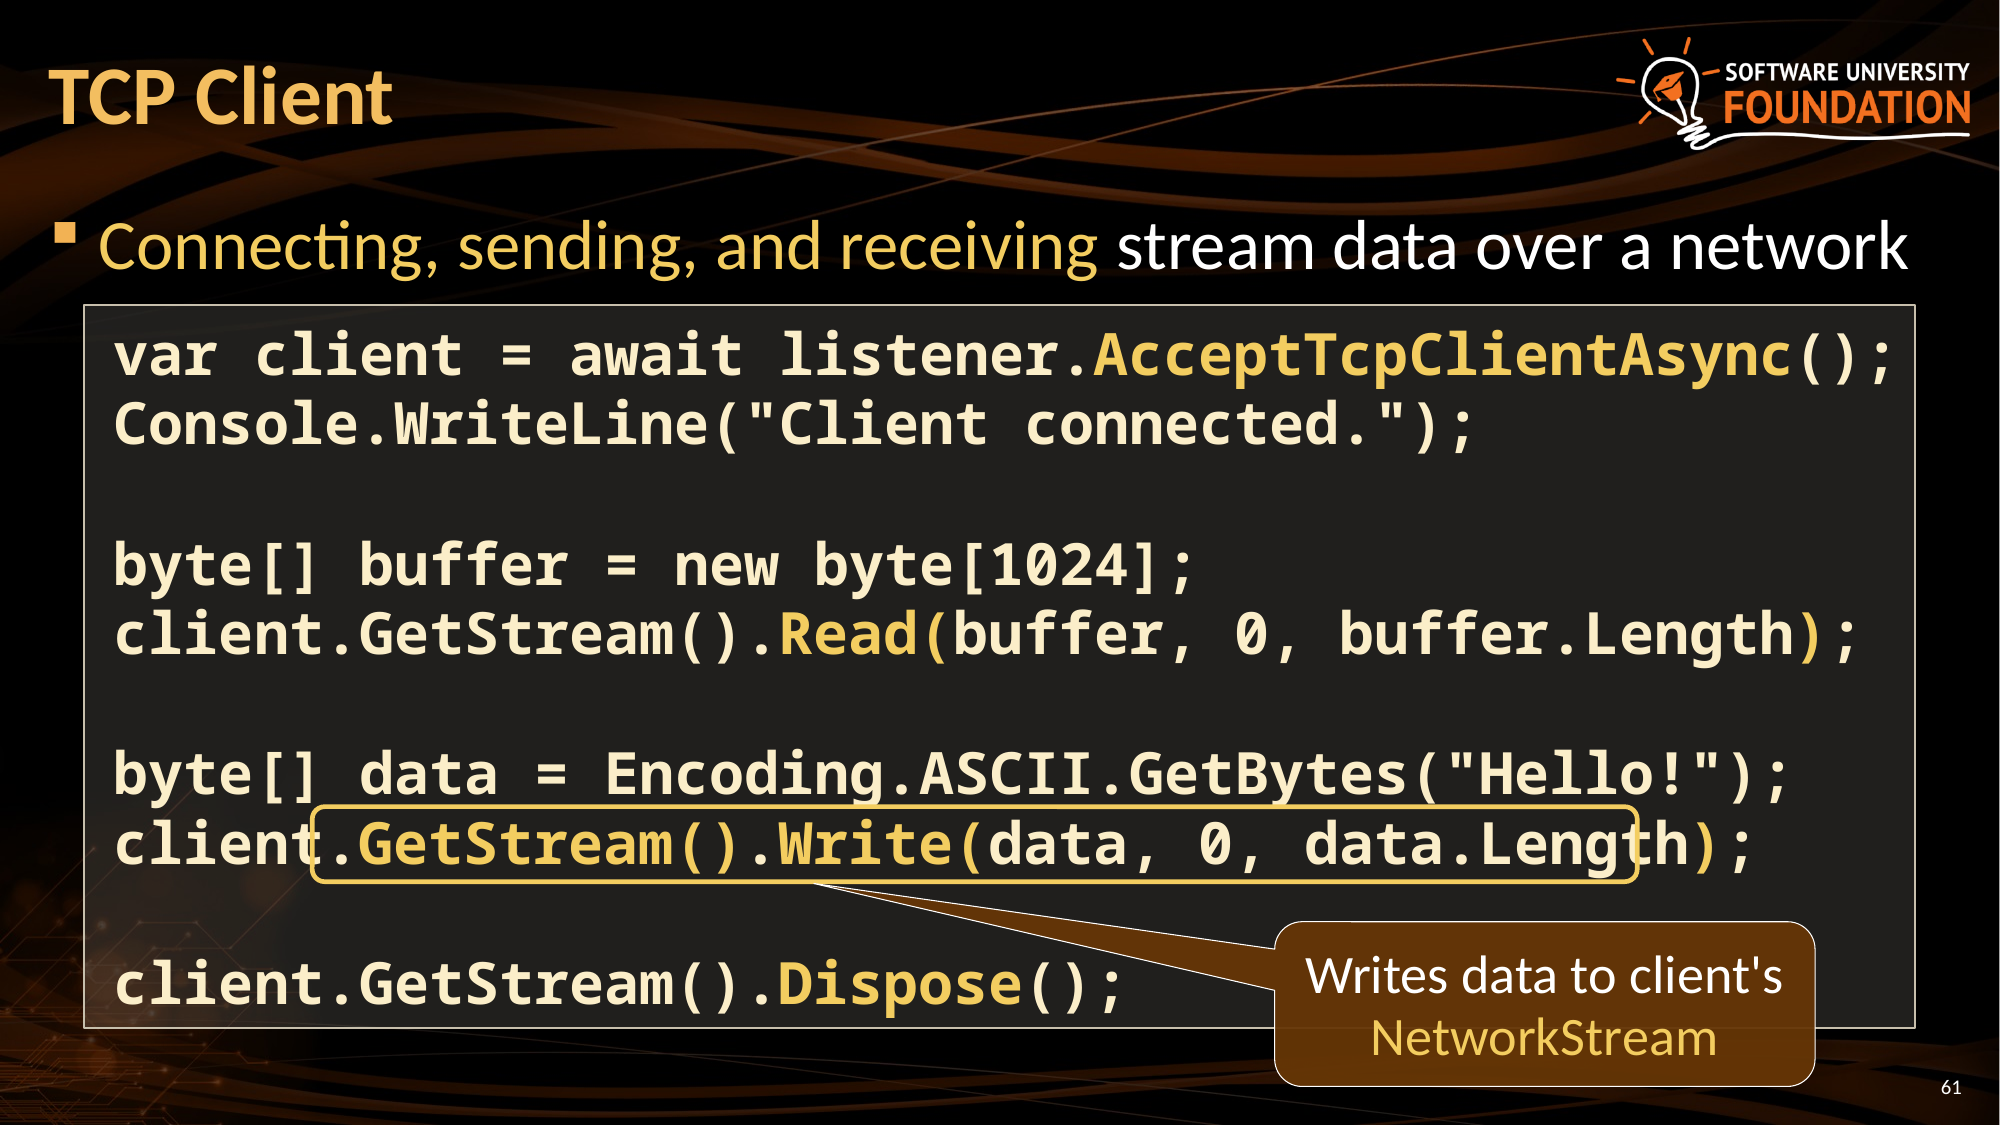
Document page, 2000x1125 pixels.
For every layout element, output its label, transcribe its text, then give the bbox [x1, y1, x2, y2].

title TCP Client [30, 6, 1602, 189]
picture [0, 0, 2000, 1125]
text_box [311, 805, 1639, 883]
text_box var client = await listener.AcceptTcpClientAsync(); Console.WriteLine("Client connected."); byte[] buffer = new byte[1024]; client.GetStream().Read(buffer, 0, buffer.Length); byte[] data = Encoding.ASCII.GetBytes("Hello!"); client.GetStream().Write(data, 0, data.Length); client.GetStream().Dispose(); [83, 304, 1916, 1029]
text_box Writes data to client's NetworkStream [813, 883, 1816, 1087]
list Connecting, sending, and receiving stream data over a network [31, 188, 1968, 1103]
